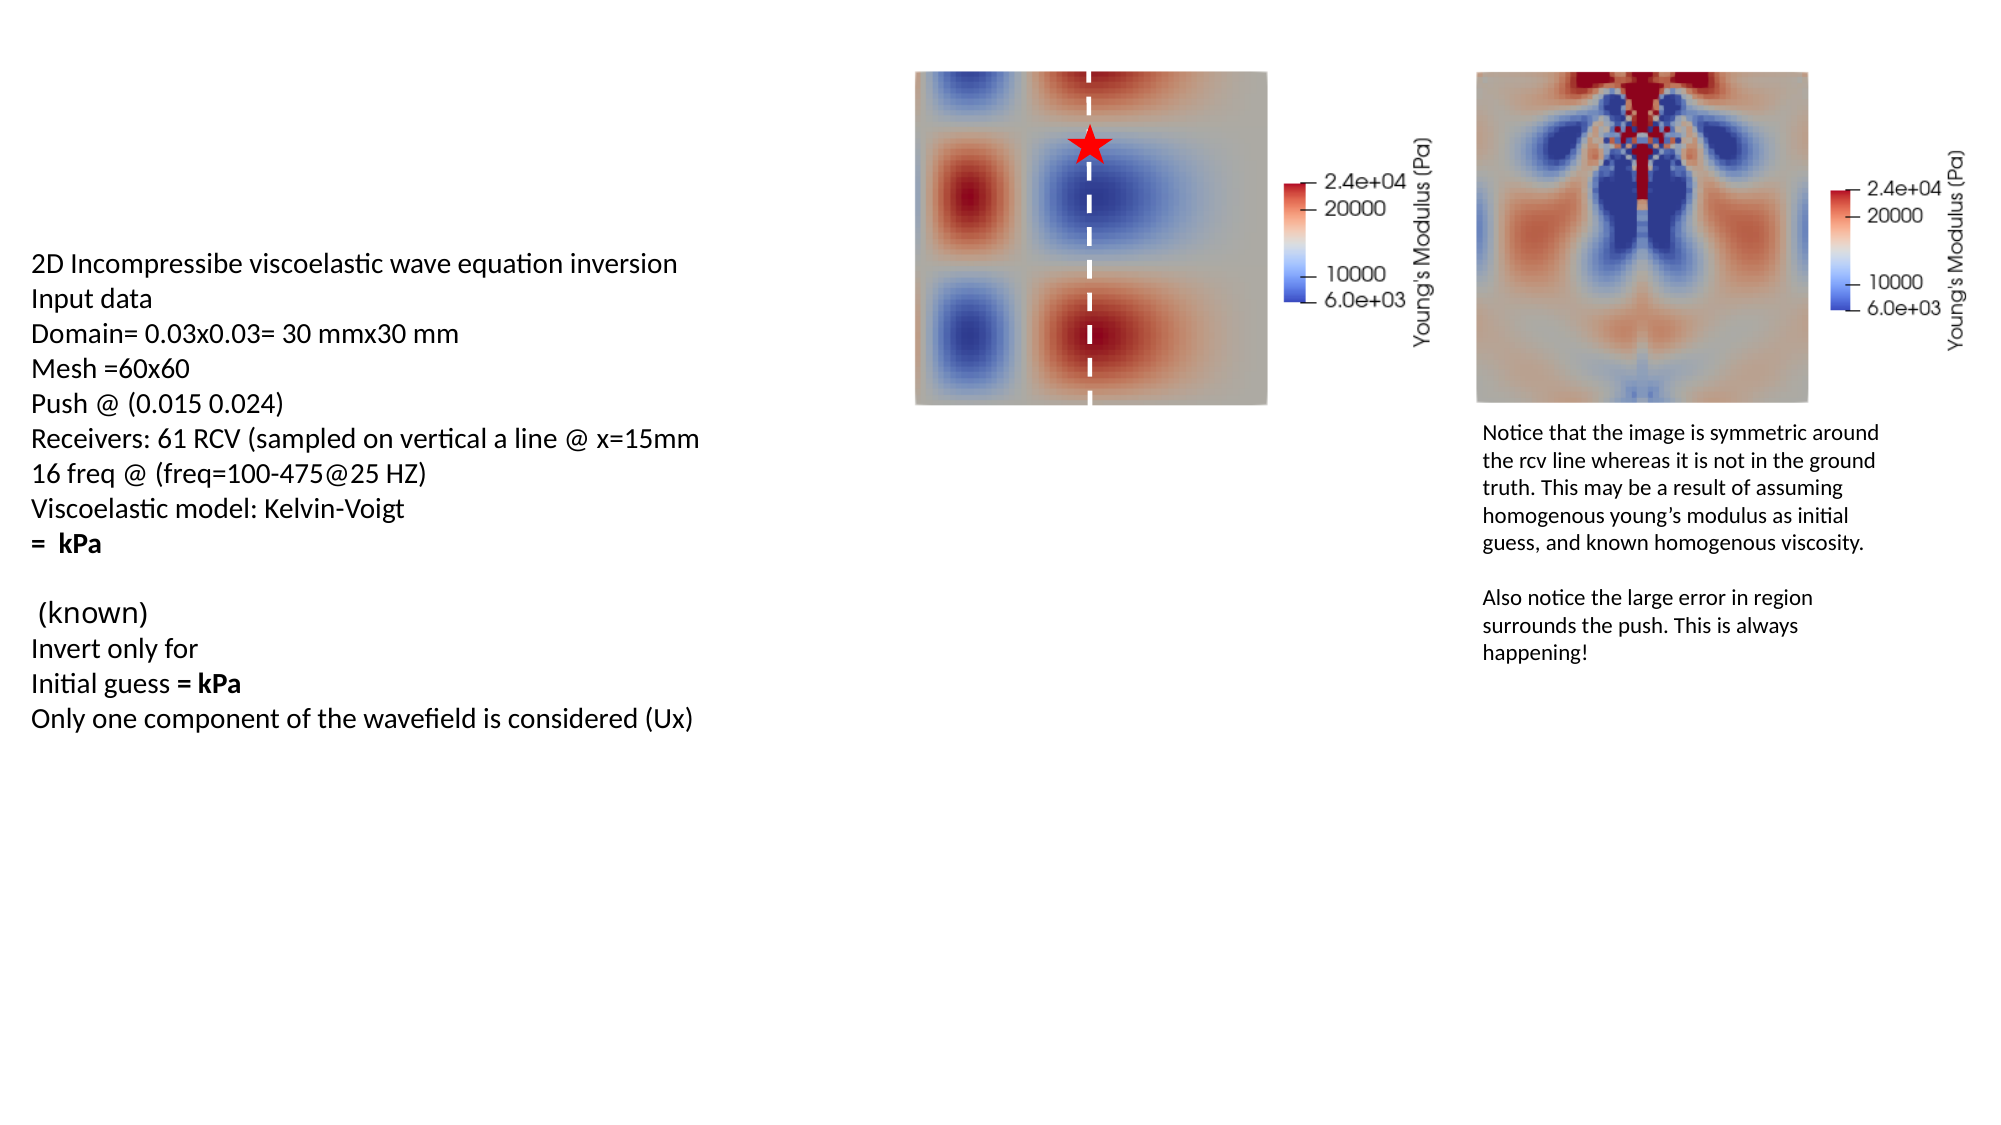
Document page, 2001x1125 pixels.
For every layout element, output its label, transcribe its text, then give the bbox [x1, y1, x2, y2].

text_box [903, 63, 1442, 411]
text_box Notice that the image is symmetric around the rcv line whereas it is not in the ground truth. This may be a result of assuming homogenous young’s modulus as initial guess, and known homogenous viscosity. Also notice the large error in region surrounds the push. This is always happening! [1467, 411, 1917, 673]
picture [1467, 60, 1967, 411]
